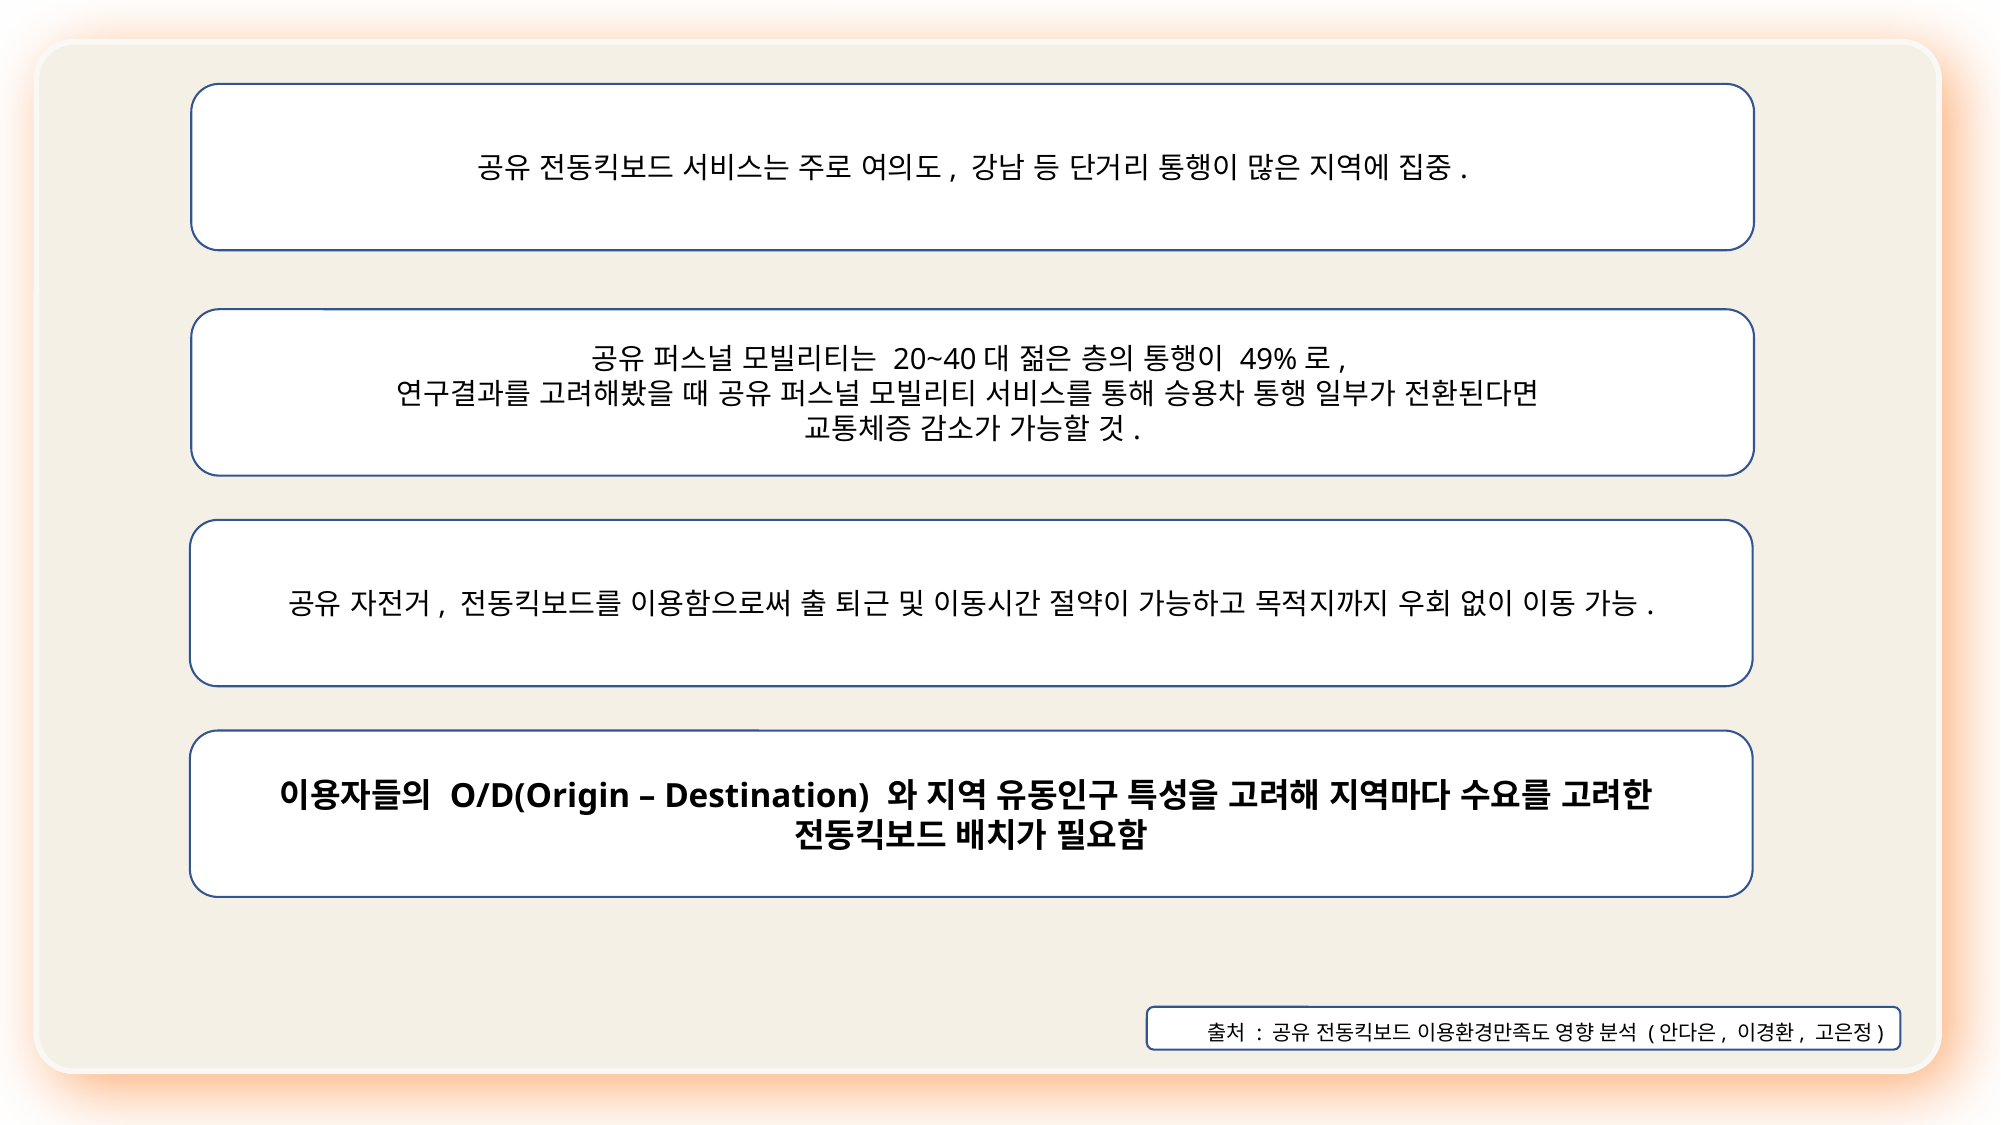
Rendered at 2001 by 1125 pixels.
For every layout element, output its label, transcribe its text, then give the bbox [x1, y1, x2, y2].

text_box 공유 자전거, 전동킥보드를 이용함으로써 출 퇴근 및 이동시간 절약이 가능하고 목적지까지 우회 없이 이동 가능. [188, 518, 1754, 688]
text_box 공유 퍼스널 모빌리티는 20~40대 젊은 층의 통행이 49%로, 연구결과를 고려해봤을 때 공유 퍼스널 모빌리티 서비스를 통해 승용차 통행 일부가 전환된다면 교통체증 감소가 가능할 것. [190, 308, 1756, 477]
text_box 공유 전동킥보드 서비스는 주로 여의도, 강남 등 단거리 통행이 많은 지역에 집중. [190, 82, 1756, 252]
text_box 출처 : 공유 전동킥보드 이용환경만족도 영향 분석 (안다은, 이경환, 고은정) [1145, 1005, 1902, 1051]
text_box 이용자들의 O/D(Origin – Destination) 와 지역 유동인구 특성을 고려해 지역마다 수요를 고려한 전동킥보드 배치가 필요함 [188, 729, 1754, 898]
text_box [35, 40, 1941, 1073]
